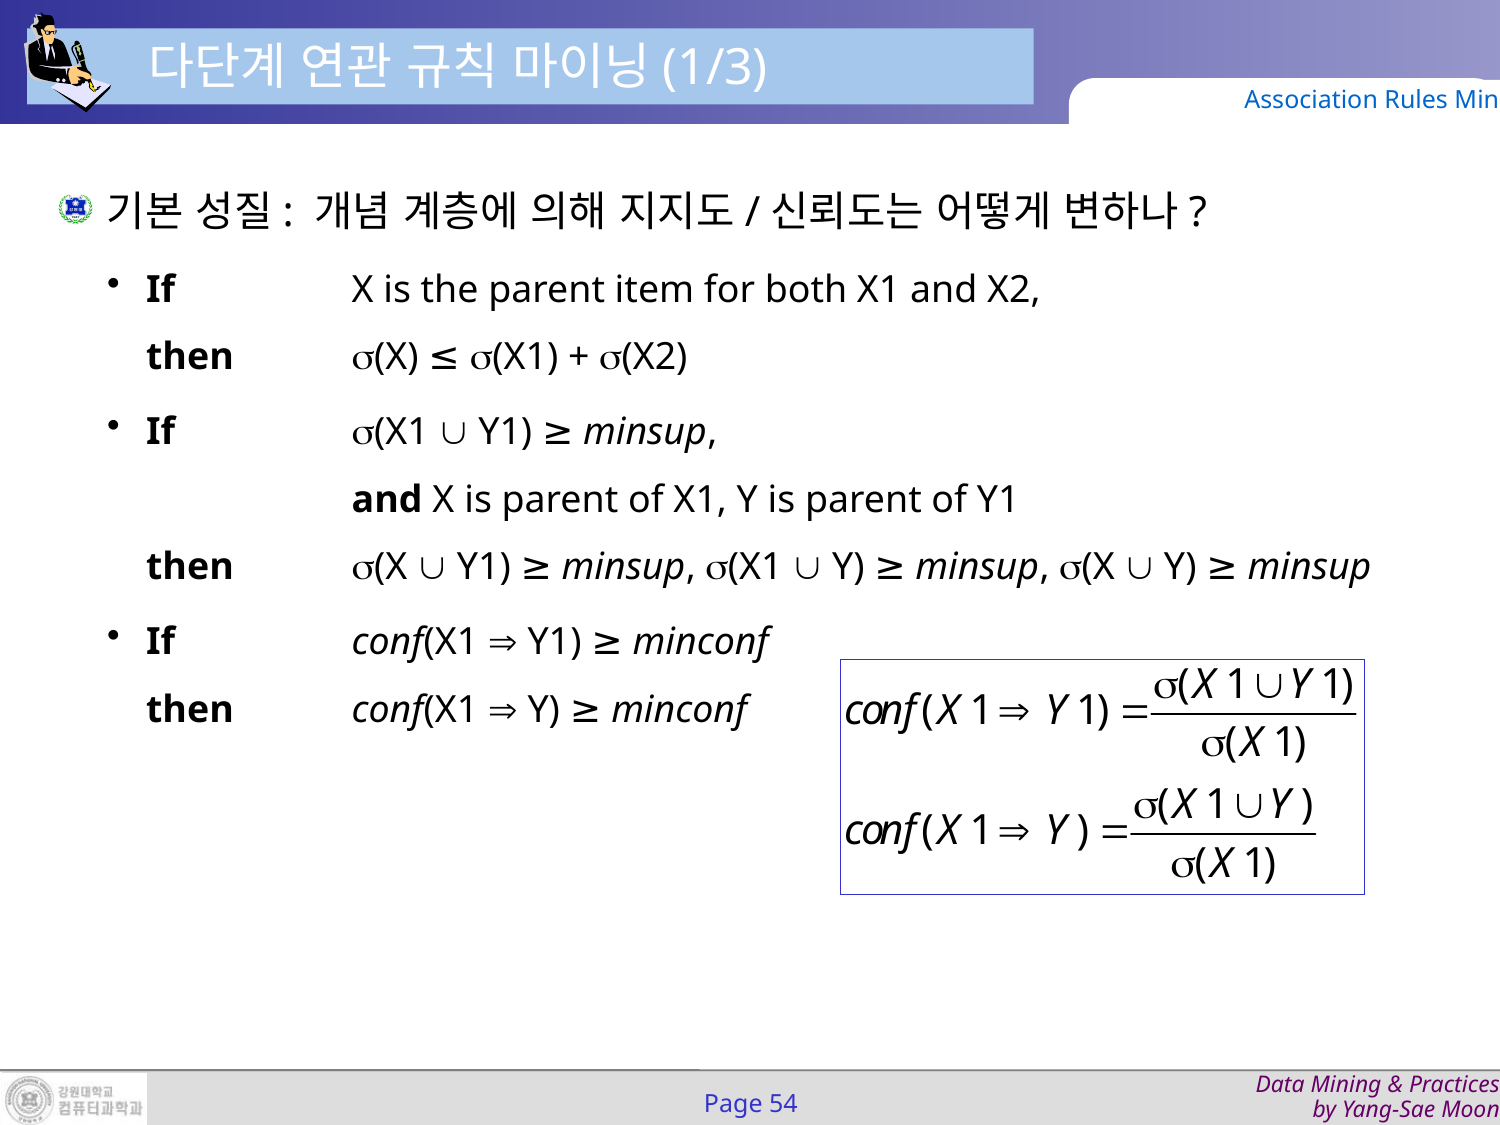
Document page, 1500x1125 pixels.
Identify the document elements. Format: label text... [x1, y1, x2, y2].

picture [2, 1073, 147, 1125]
text_box 다단계 연관 규칙 마이닝(1/3) [133, 26, 1069, 102]
text_box 기본 성질: 개념 계층에 의해 지지도/신뢰도는 어떻게 변하나? If X is the parent item for both X1 and X2, then (X) ≤ (X1) + (X2) If (X1  Y1) ≥ minsup, and X is parent of X1, Y is parent of Y1 then (X  Y1) ≥ minsup, (X1  Y) ≥ minsup, (X  Y) ≥ minsup If conf(X1  Y1) ≥ minconf then conf(X1  Y) ≥ minconf [53, 153, 1459, 736]
picture [58, 194, 93, 224]
slide_number Page 54 [682, 1079, 819, 1124]
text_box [839, 659, 1365, 896]
text_box Association Rules Mining [1142, 78, 1500, 120]
